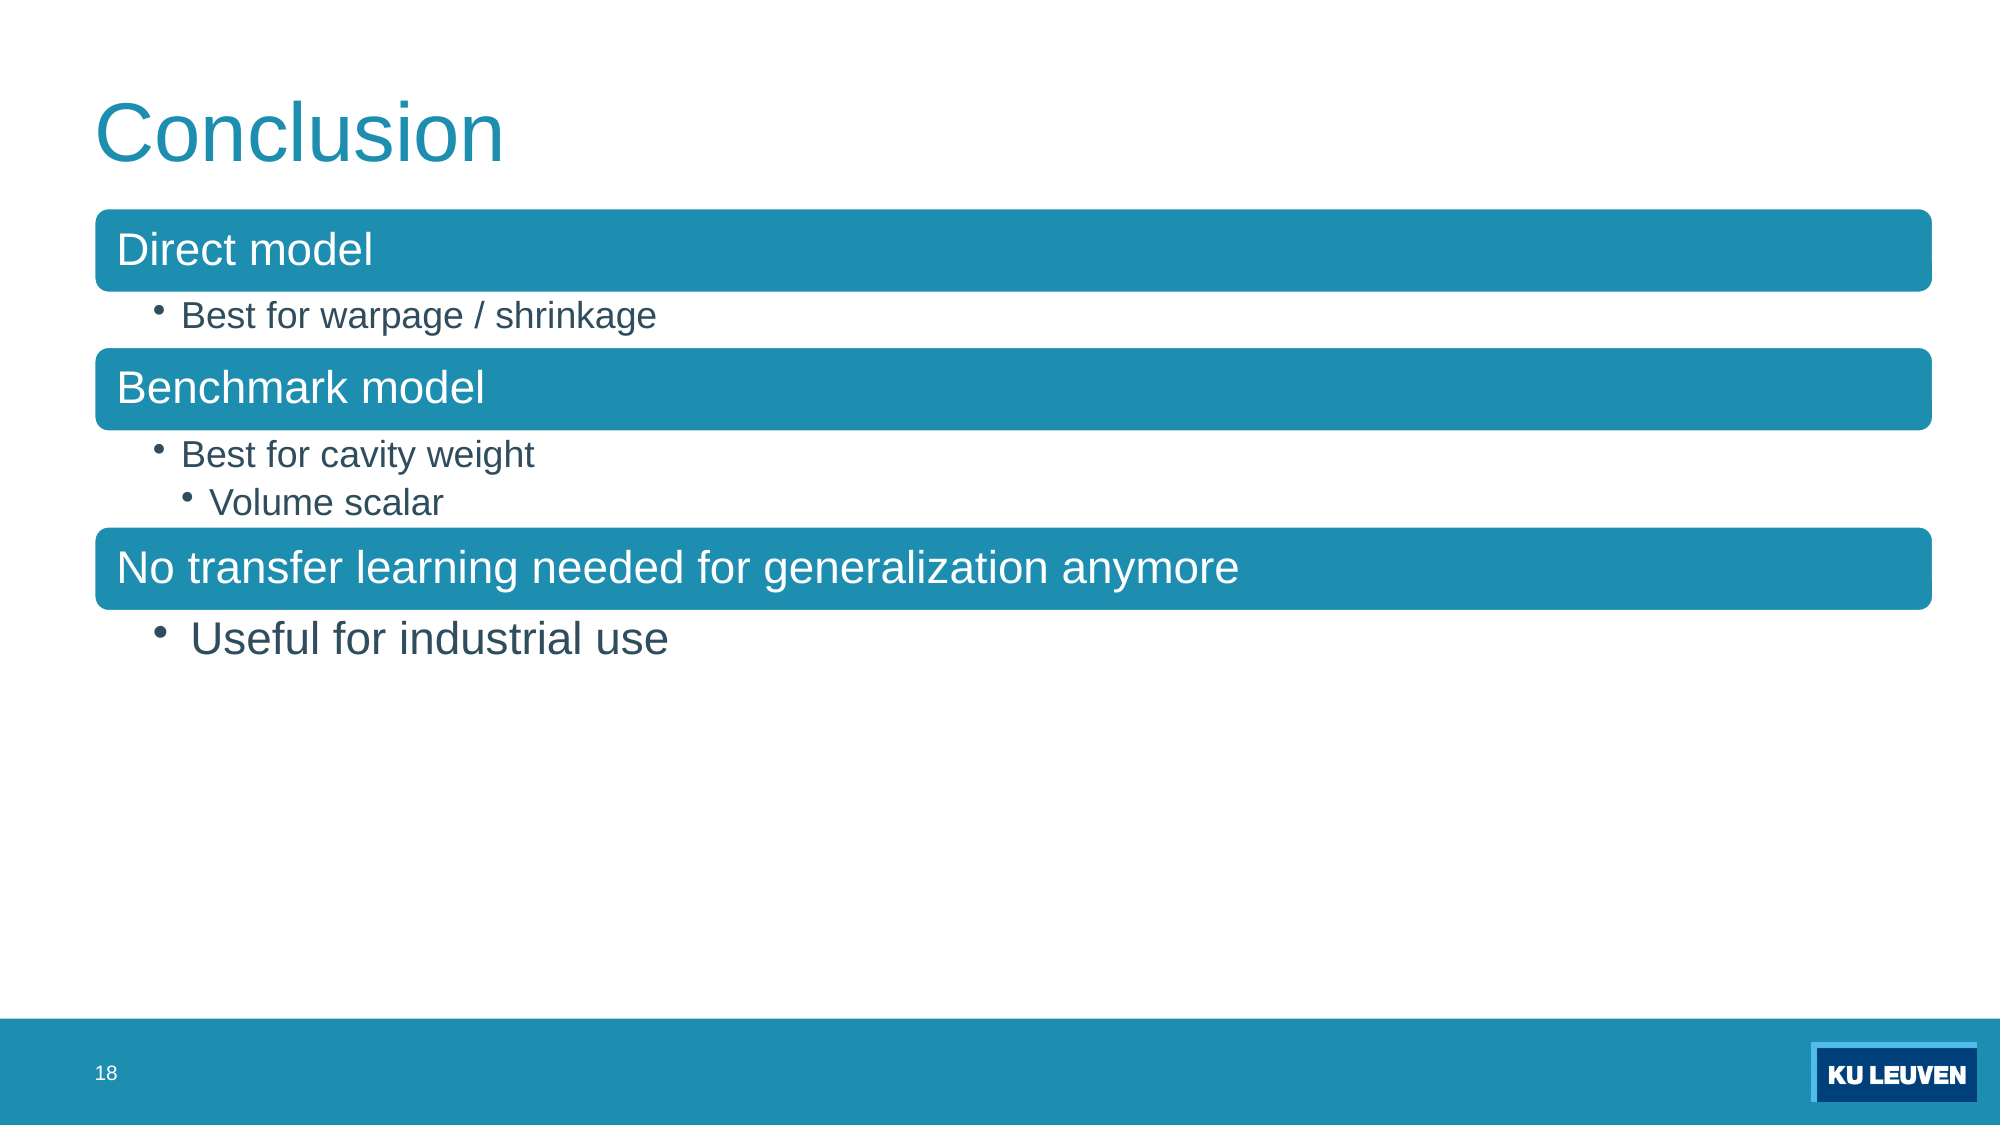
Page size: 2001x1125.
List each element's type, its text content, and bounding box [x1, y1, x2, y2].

picture [1811, 1042, 1977, 1102]
title Conclusion [94, 33, 1906, 207]
slide_number 18 [94, 1018, 201, 1125]
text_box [94, 207, 1934, 670]
